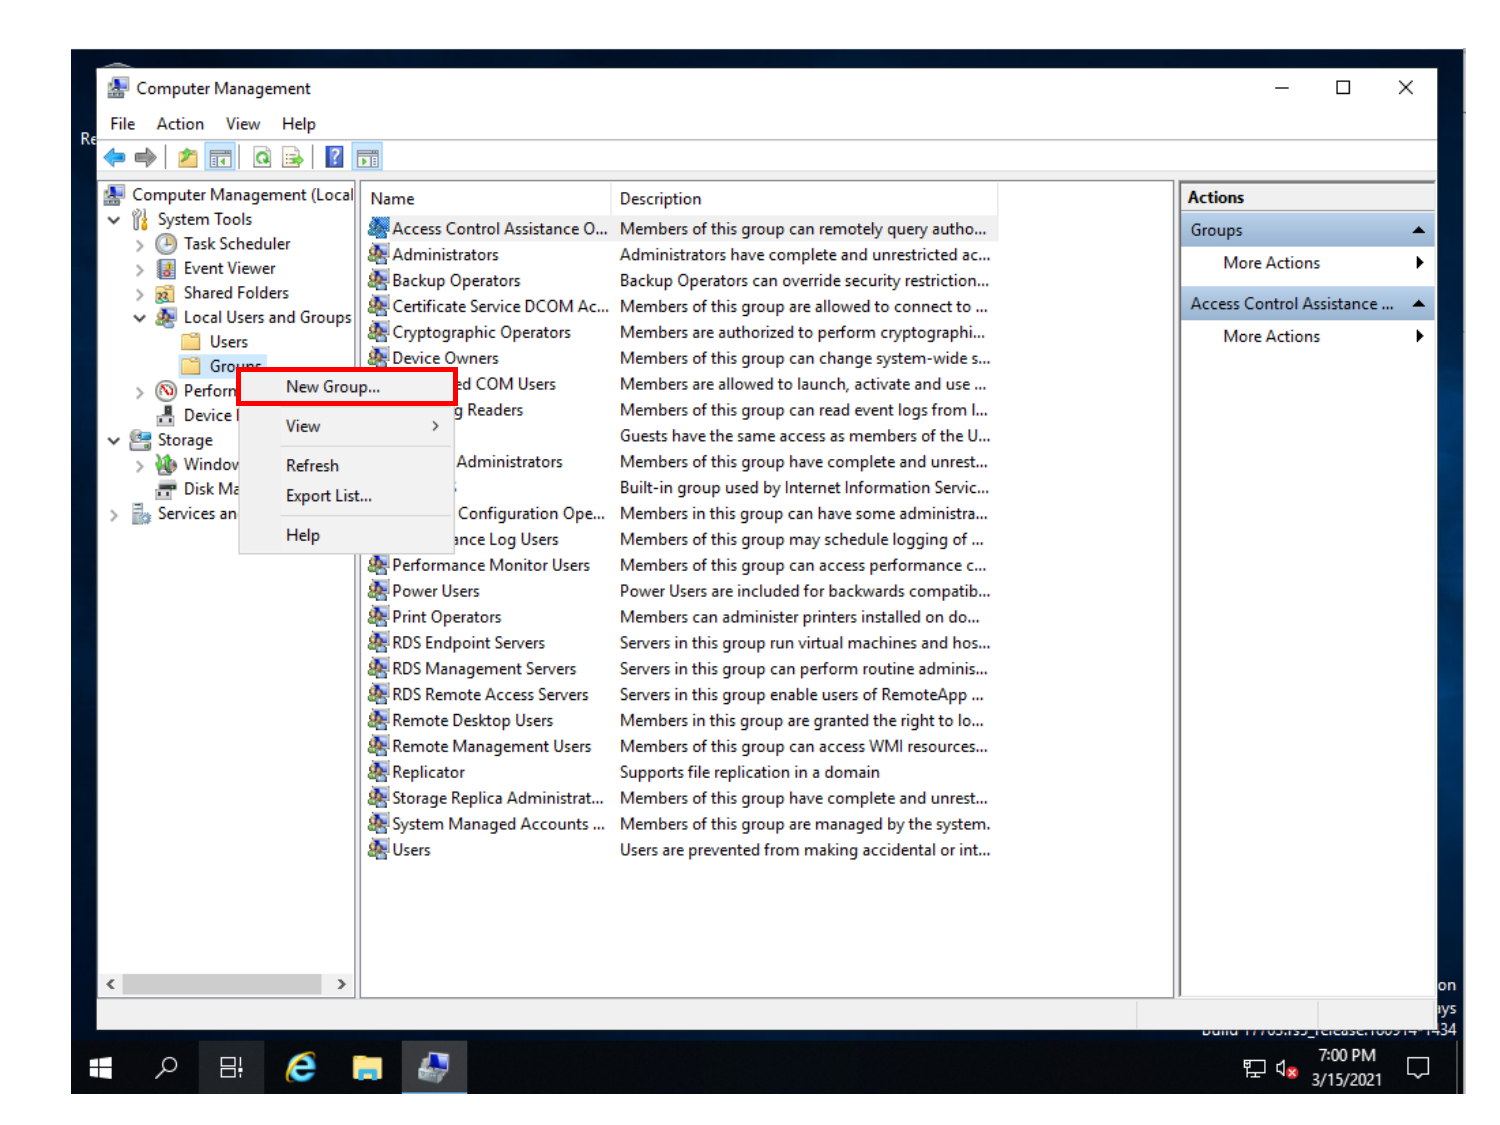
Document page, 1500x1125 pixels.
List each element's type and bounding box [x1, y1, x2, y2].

picture [71, 48, 1466, 1094]
